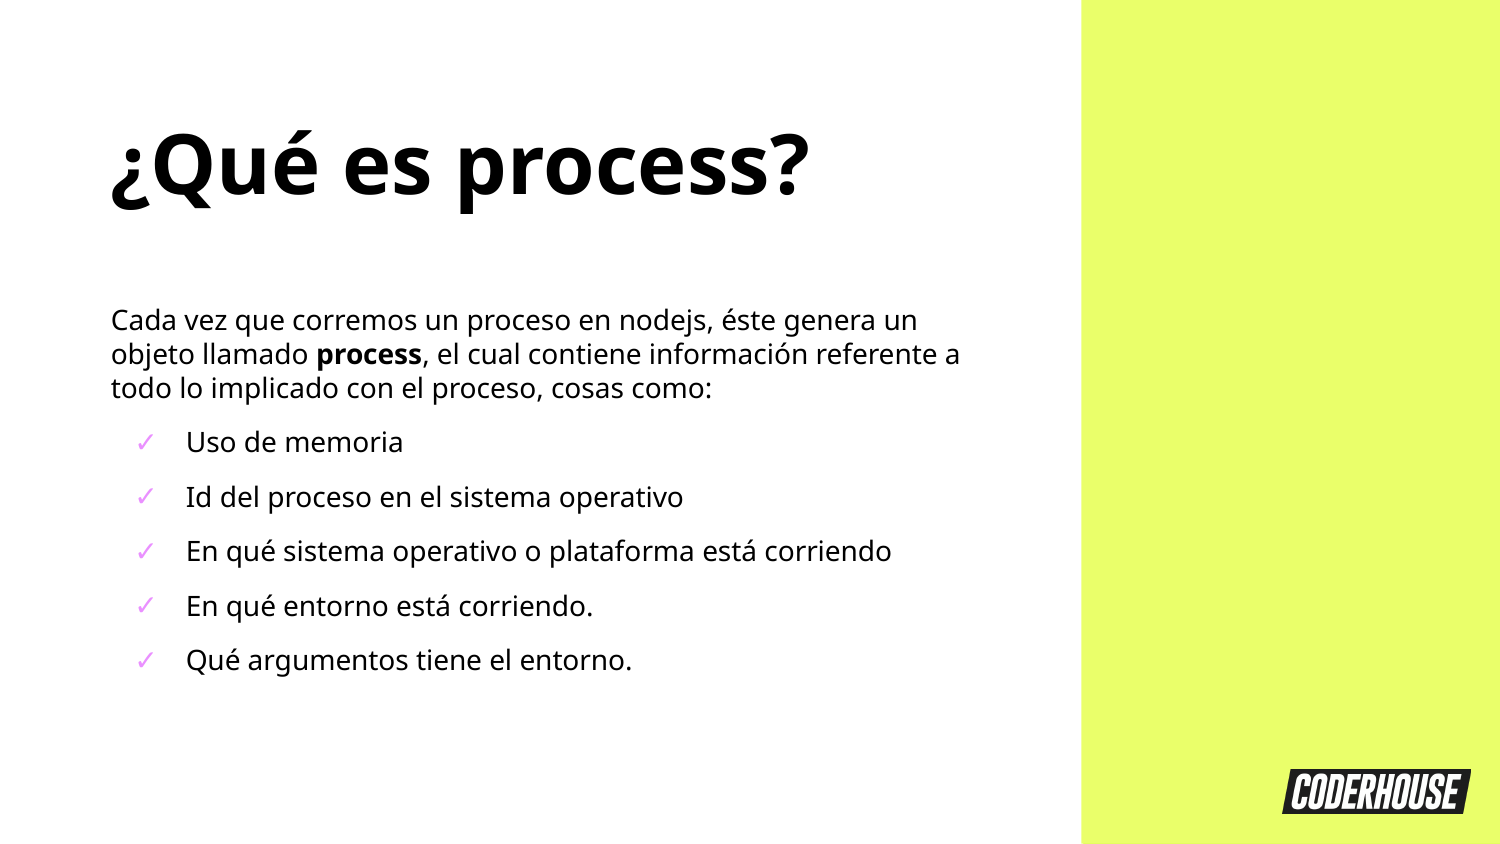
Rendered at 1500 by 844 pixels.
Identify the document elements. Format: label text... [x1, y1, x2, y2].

text_box ¿Qué es process? [95, 107, 872, 228]
picture [0, 0, 1081, 844]
text_box Cada vez que corremos un proceso en nodejs, éste genera un objeto llamado process, el cual contiene información referente a todo lo implicado con el proceso, cosas como: Uso de memoria Id del proceso en el sistema operativo En qué sistema operativo o plataforma está corriendo En qué entorno está corriendo. Qué argumentos tiene el entorno. [95, 287, 1005, 692]
picture [1281, 769, 1471, 814]
